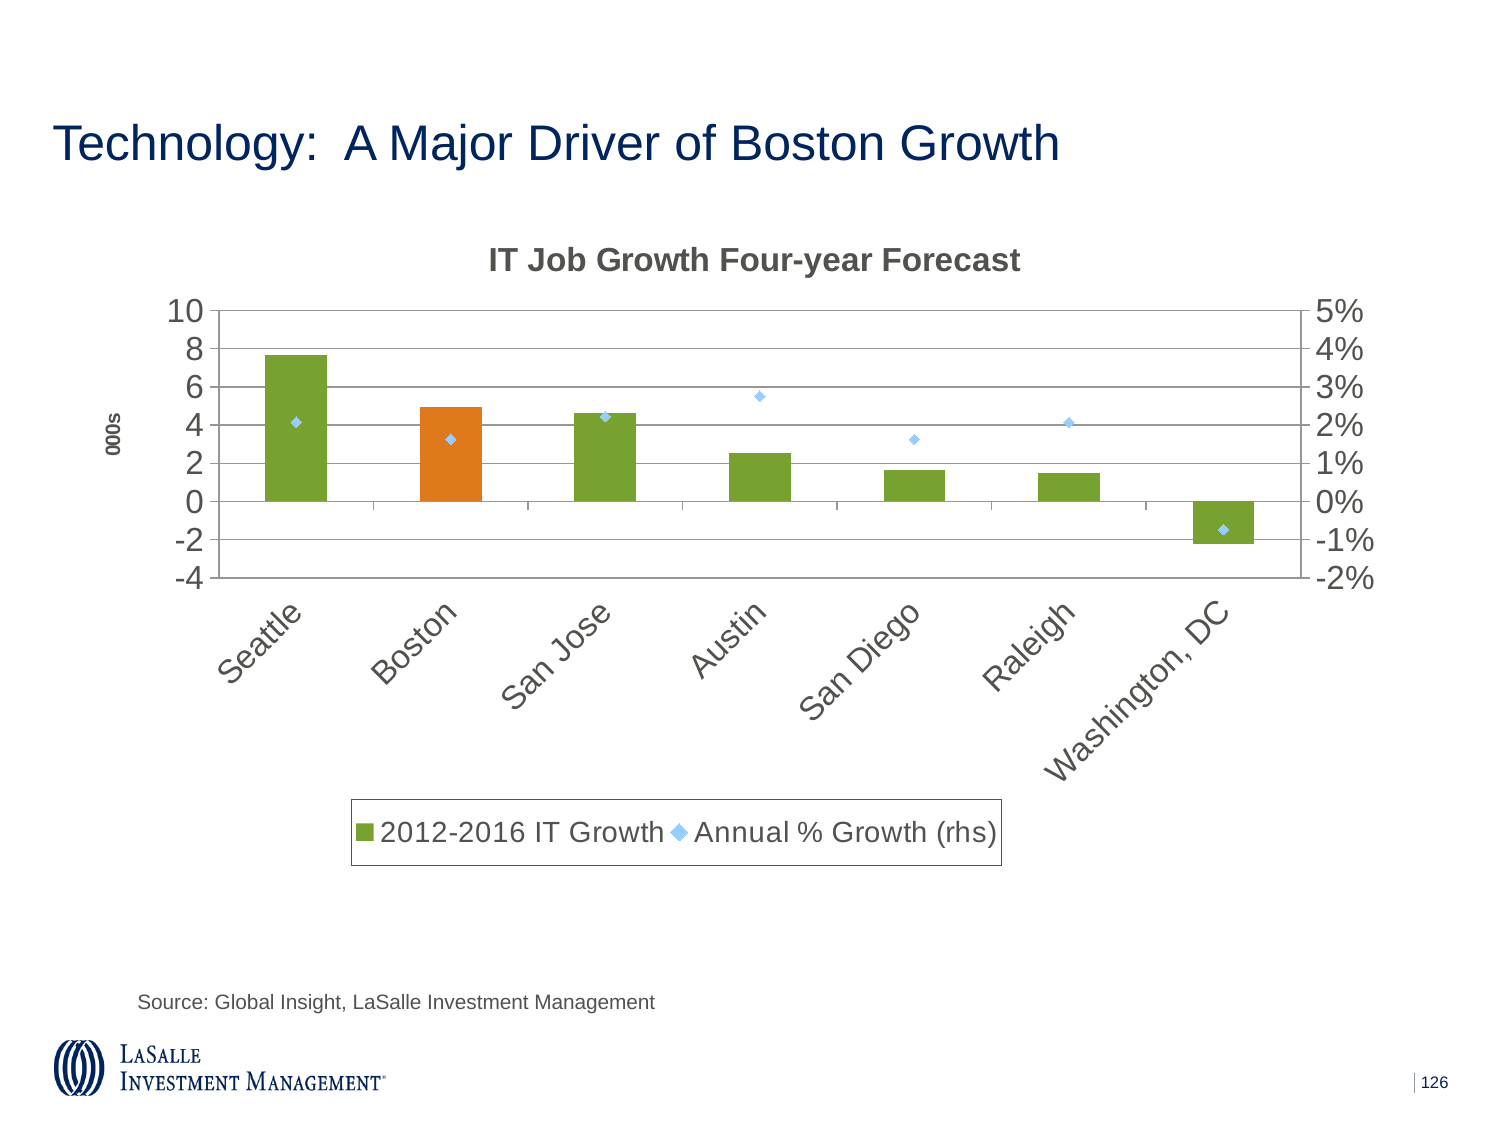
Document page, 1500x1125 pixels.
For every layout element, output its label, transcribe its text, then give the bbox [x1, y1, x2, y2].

picture [48, 1036, 391, 1099]
title Technology: A Major Driver of Boston Growth [52, 114, 1448, 171]
chart [80, 210, 1429, 899]
text_box Source: Global Insight, LaSalle Investment Management [137, 988, 858, 1027]
